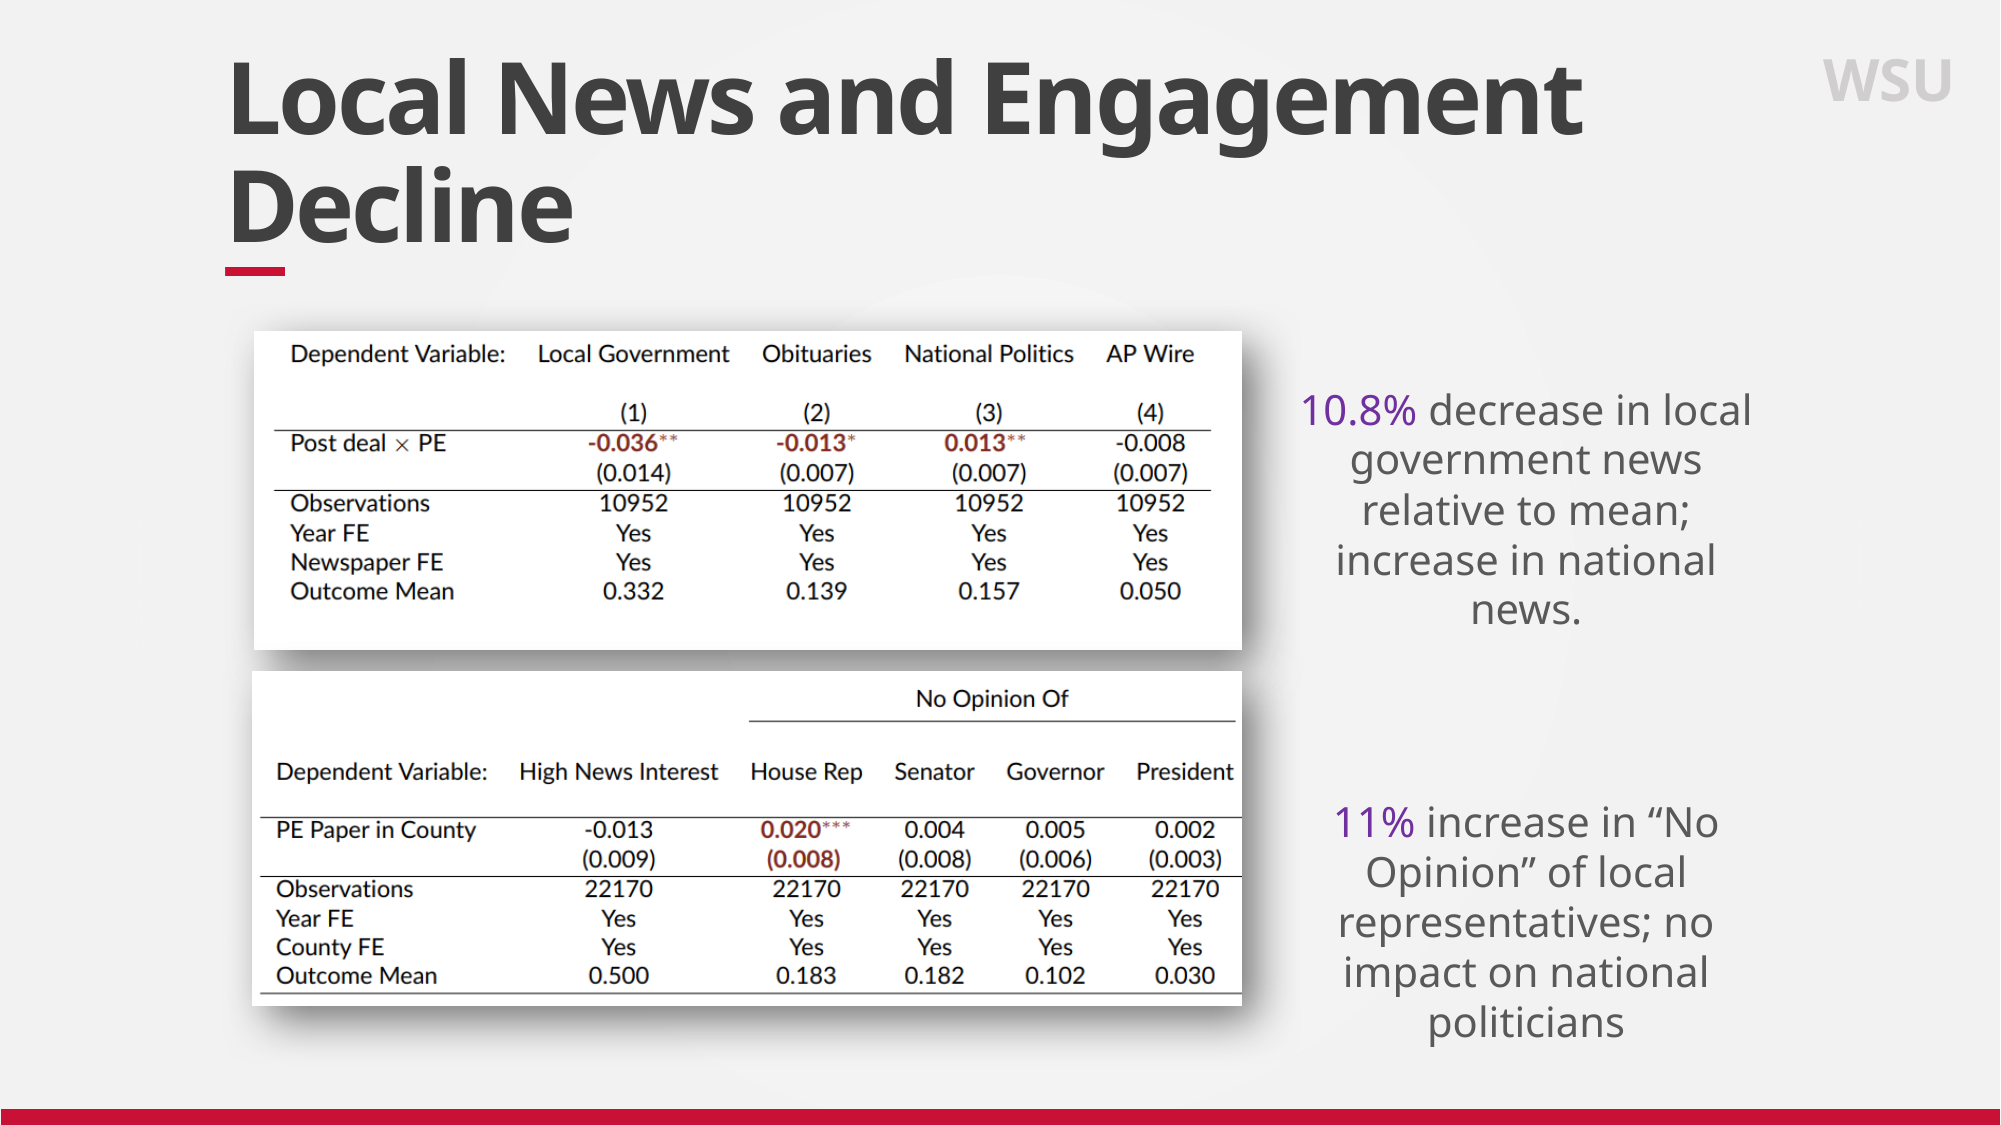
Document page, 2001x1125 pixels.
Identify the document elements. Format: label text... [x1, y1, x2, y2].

title Local News and Engagement Decline [225, 121, 1775, 272]
text_box 10.8% decrease in local government news relative to mean; increase in national news. 11% increase in “No Opinion” of local representatives; no impact on national politicians [1285, 375, 1775, 980]
picture [254, 331, 1242, 650]
text_box WSU [1808, 35, 1971, 121]
picture [252, 671, 1242, 1006]
text_box [0, 1109, 2000, 1125]
text_box [224, 267, 286, 276]
